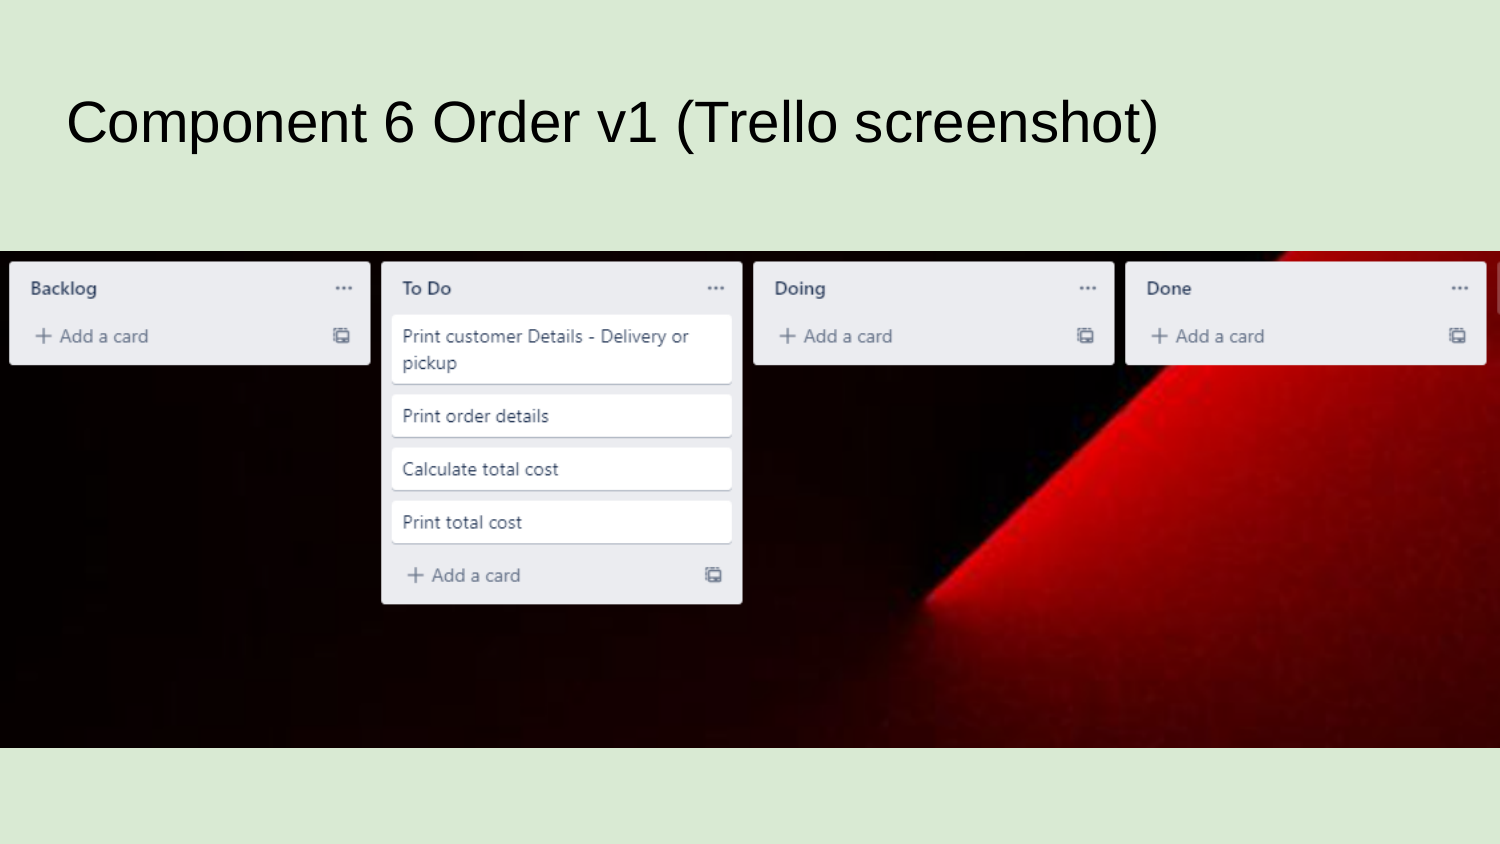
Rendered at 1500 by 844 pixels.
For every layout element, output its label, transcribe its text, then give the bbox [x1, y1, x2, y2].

picture [0, 250, 1500, 749]
title Component 6 Order v1 (Trello screenshot) [51, 69, 1449, 164]
